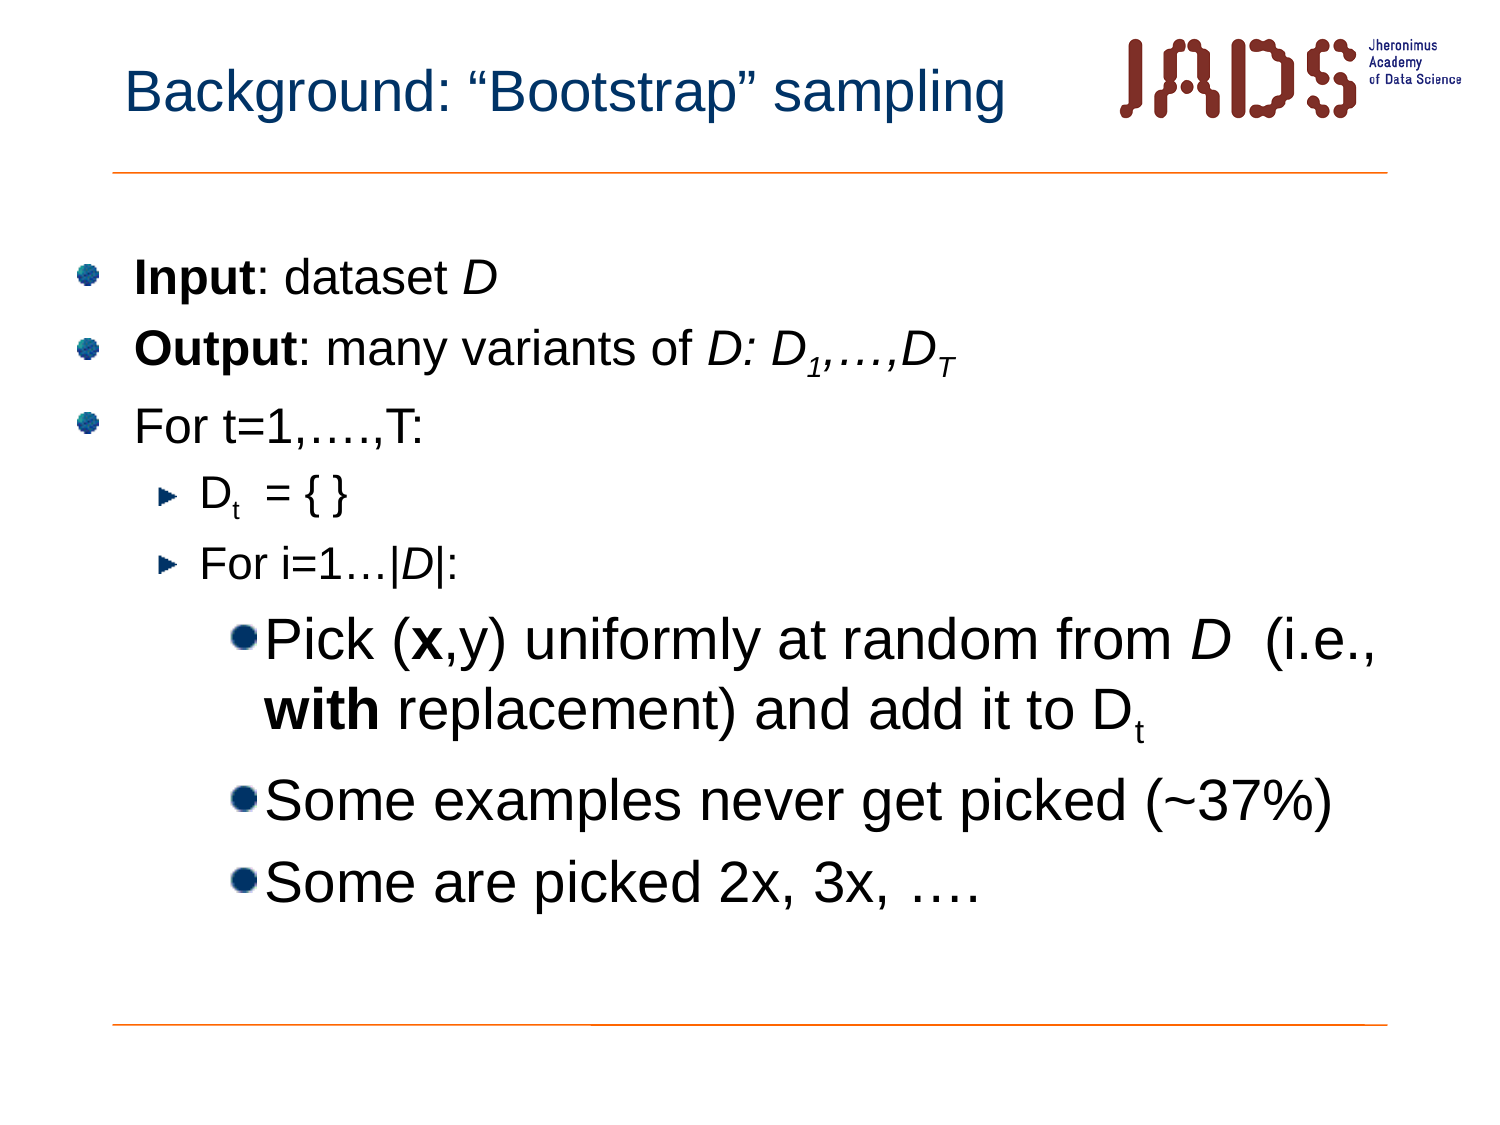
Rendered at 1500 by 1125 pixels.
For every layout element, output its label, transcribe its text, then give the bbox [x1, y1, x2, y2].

list Input: dataset D Output: many variants of D: D1,…,DT For t=1,….,T: Dt = { } For i=1…|D|: Pick (x,y) uniformly at random from D (i.e., with replacement) and add it to Dt Some examples never get picked (~37%) Some are picked 2x, 3x, …. [62, 237, 1463, 1013]
picture [152, 481, 177, 506]
picture [77, 338, 99, 360]
picture [227, 864, 257, 893]
picture [77, 264, 99, 286]
picture [227, 621, 257, 650]
picture [77, 412, 99, 434]
picture [152, 549, 177, 574]
picture [227, 782, 257, 812]
picture [1080, 0, 1500, 157]
title Background: “Bootstrap” sampling [109, 19, 1042, 157]
